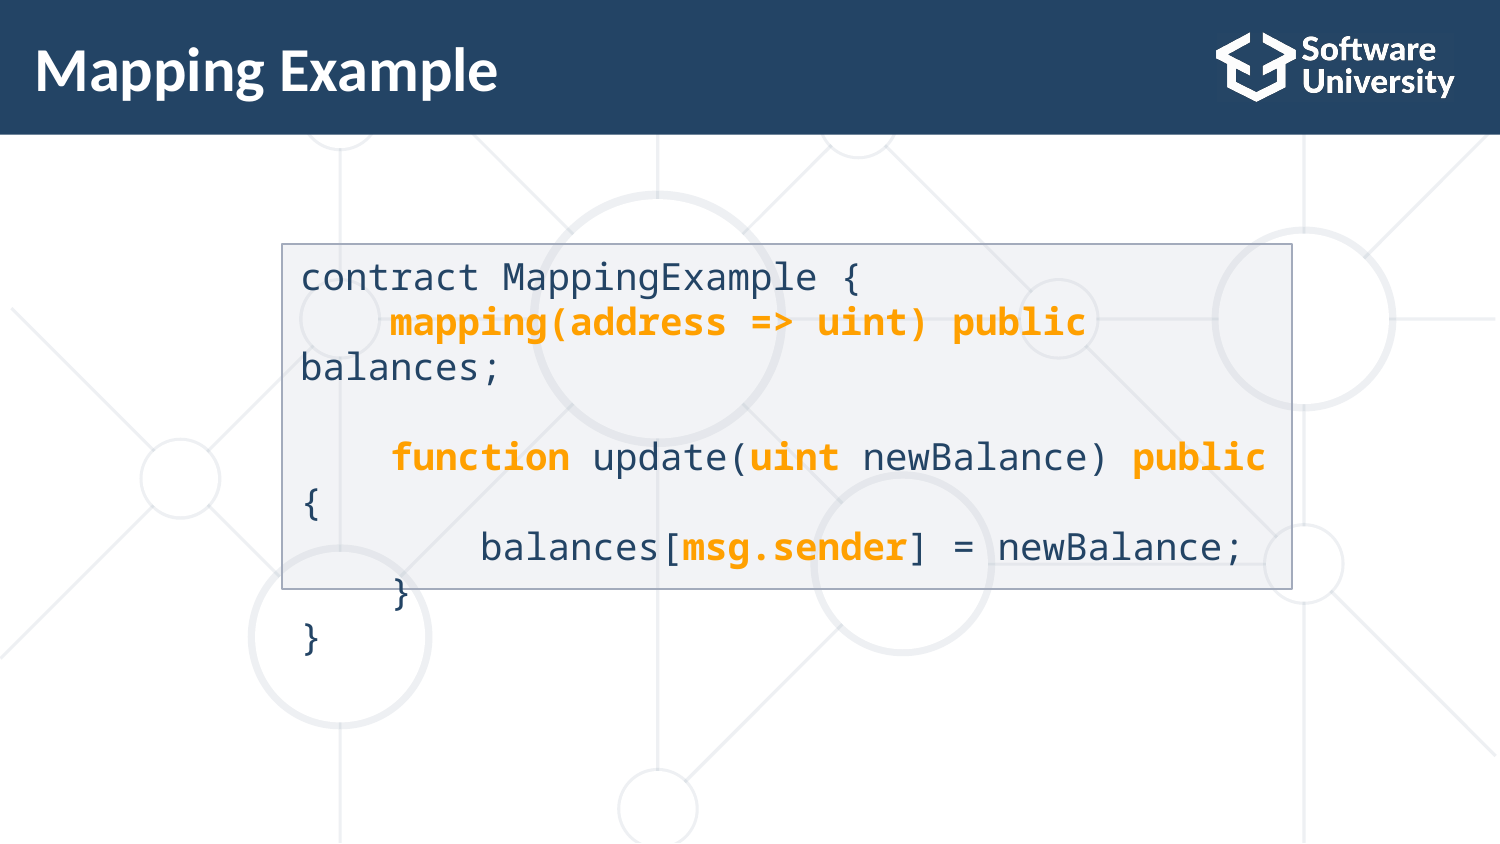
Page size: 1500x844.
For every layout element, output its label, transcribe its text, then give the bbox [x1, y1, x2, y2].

picture [1216, 32, 1455, 102]
title Mapping Example [23, 12, 1193, 121]
text_box contract MappingExample { mapping(address => uint) public balances; function update(uint newBalance) public { balances[msg.sender] = newBalance; } } [282, 243, 1293, 590]
